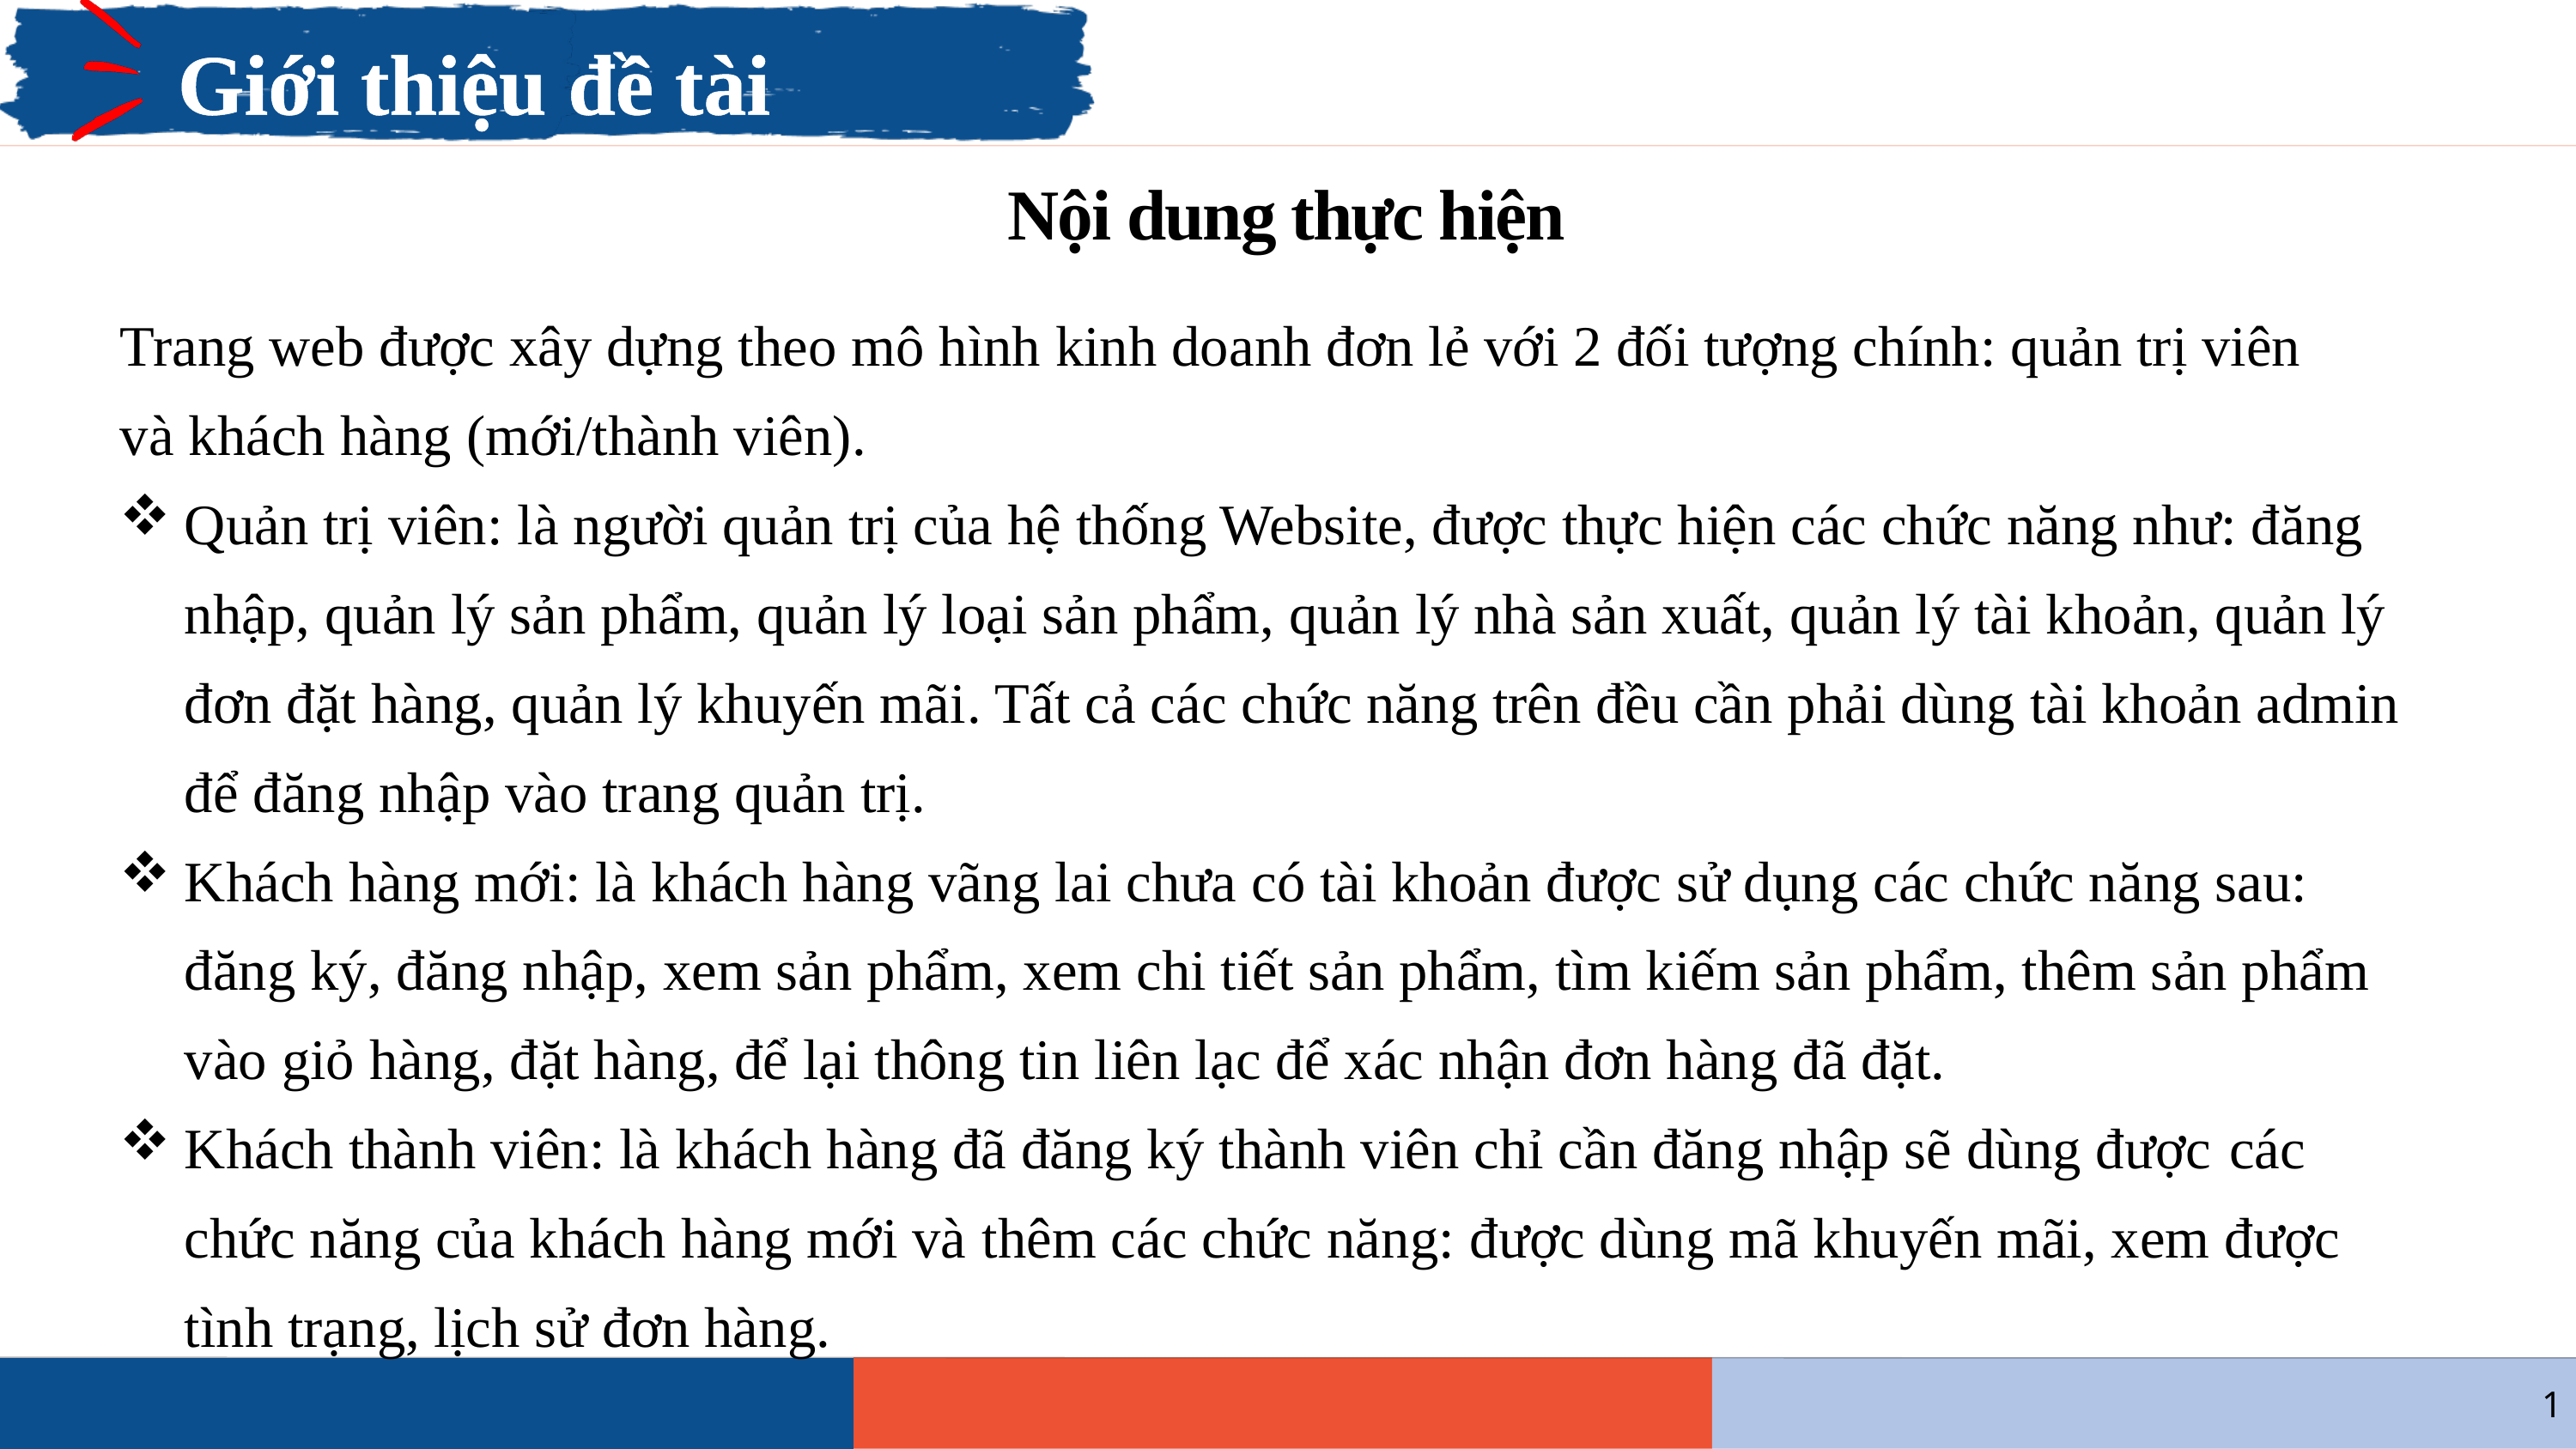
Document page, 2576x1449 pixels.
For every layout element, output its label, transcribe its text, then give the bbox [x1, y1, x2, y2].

text_box Trang web được xây dựng theo mô hình kinh doanh đơn lẻ với 2 đối tượng chính: quản trị viên và khách hàng (mới/thành viên). Quản trị viên: là người quản trị của hệ thống Website, được thực hiện các chức năng như: đăng nhập, quản lý sản phẩm, quản lý loại sản phẩm, quản lý nhà sản xuất, quản lý tài khoản, quản lý đơn đặt hàng, quản lý khuyến mãi. Tất cả các chức năng trên đều cần phải dùng tài khoản admin để đăng nhập vào trang quản trị. Khách hàng mới: là khách hàng vãng lai chưa có tài khoản được sử dụng các chức năng sau: đăng ký, đăng nhập, xem sản phẩm, xem chi tiết sản phẩm, tìm kiếm sản phẩm, thêm sản phẩm vào giỏ hàng, đặt hàng, để lại thông tin liên lạc để xác nhận đơn hàng đã đặt. Khách thành viên: là khách hàng đã đăng ký thành viên chỉ cần đăng nhập sẽ dùng được các chức năng của khách hàng mới và thêm các chức năng: được dùng mã khuyến mãi, xem được tình trạng, lịch sử đơn hàng. [106, 282, 2426, 1449]
slide_number 1 [2426, 1364, 2576, 1442]
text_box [0, 0, 1203, 142]
text_box Nội dung thực hiện [1008, 168, 1568, 255]
